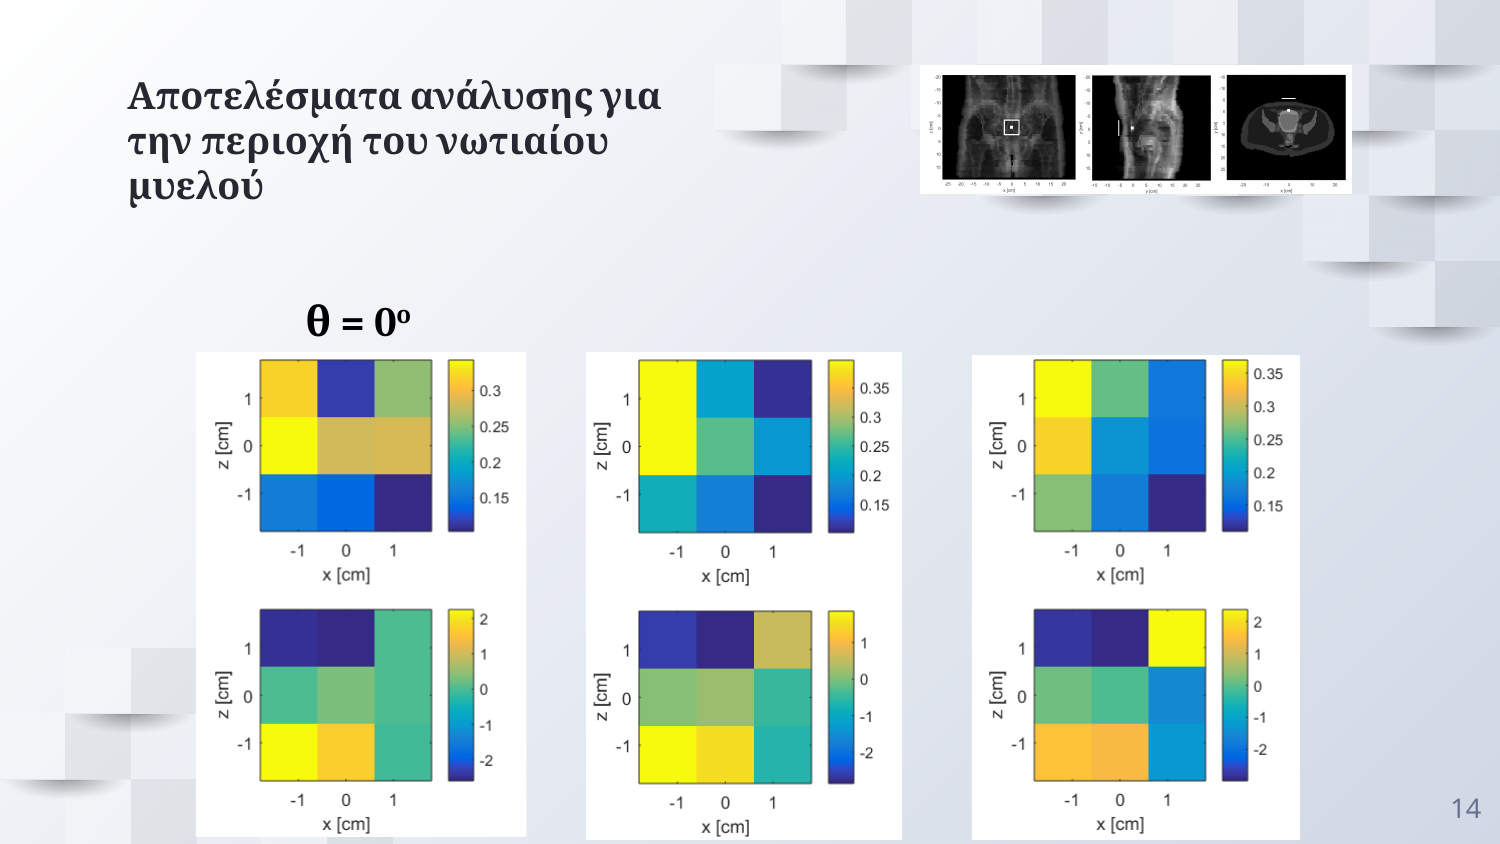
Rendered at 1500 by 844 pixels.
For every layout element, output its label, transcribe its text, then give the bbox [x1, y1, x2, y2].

text_box θ = 0ο [290, 287, 432, 351]
picture [971, 355, 1301, 840]
picture [0, 352, 527, 844]
picture [715, 0, 1500, 347]
slide_number 14 [1431, 776, 1500, 844]
title Αποτελέσματα ανάλυσης για την περιοχή του νωτιαίου μυελού [127, 66, 716, 207]
picture [585, 352, 903, 840]
